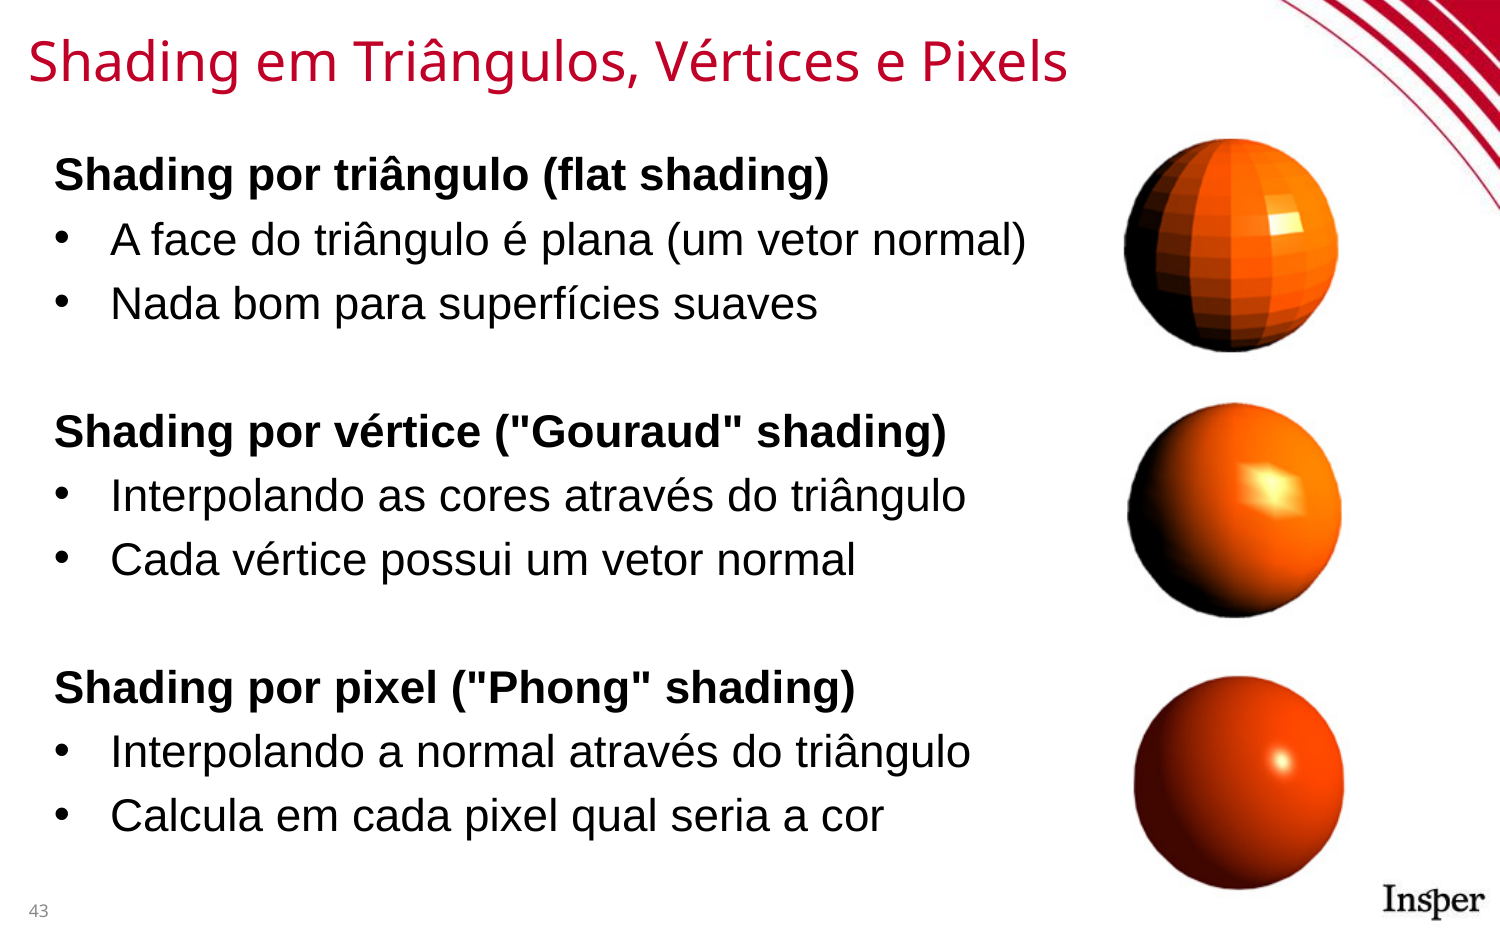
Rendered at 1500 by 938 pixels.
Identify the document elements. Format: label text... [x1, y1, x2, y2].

title Shading em Triângulos, Vértices e Pixels [13, 18, 1397, 104]
slide_number 43 [0, 887, 78, 938]
picture [249, 0, 1500, 938]
picture [1113, 387, 1355, 636]
list Shading por triângulo (flat shading) A face do triângulo é plana (um vetor normal) Nada bom para superfícies suaves Shading por vértice ("Gouraud" shading) Interpolando as cores através do triângulo Cada vértice possui um vetor normal Shading por pixel ("Phong" shading) Interpolando a normal através do triângulo Calcula em cada pixel qual seria a cor [38, 137, 1422, 876]
